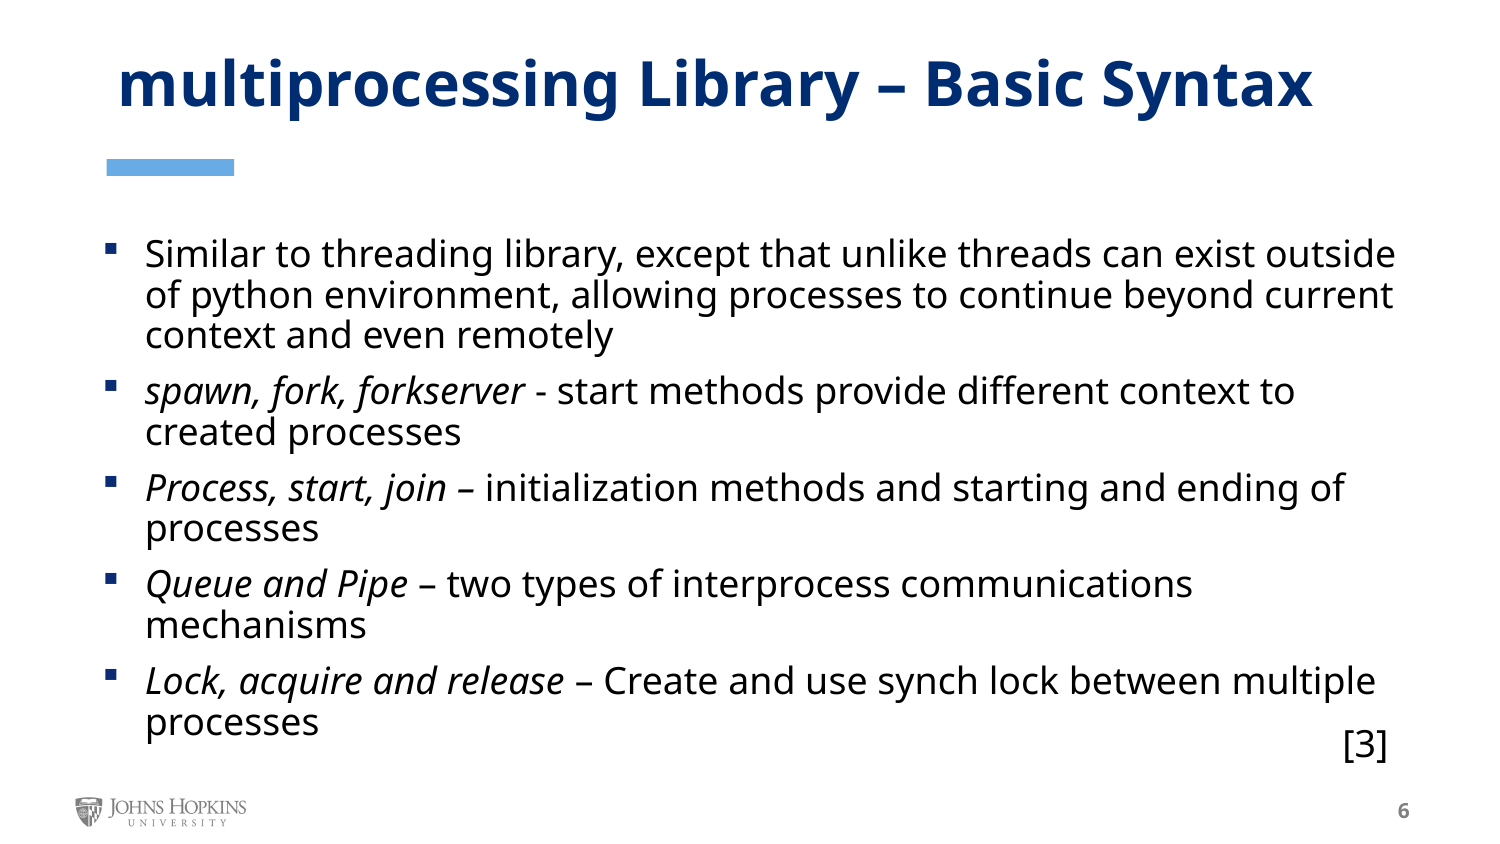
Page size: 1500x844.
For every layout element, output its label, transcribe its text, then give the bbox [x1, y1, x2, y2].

text_box [3] [1327, 712, 1404, 773]
title multiprocessing Library – Basic Syntax [103, 45, 1397, 208]
list Similar to threading library, except that unlike threads can exist outside of python environment, allowing processes to continue beyond current context and even remotely spawn, fork, forkserver - start methods provide different context to created processes Process, start, join – initialization methods and starting and ending of processes Queue and Pipe – two types of interprocess communications mechanisms Lock, acquire and release – Create and use synch lock between multiple processes [87, 228, 1414, 733]
